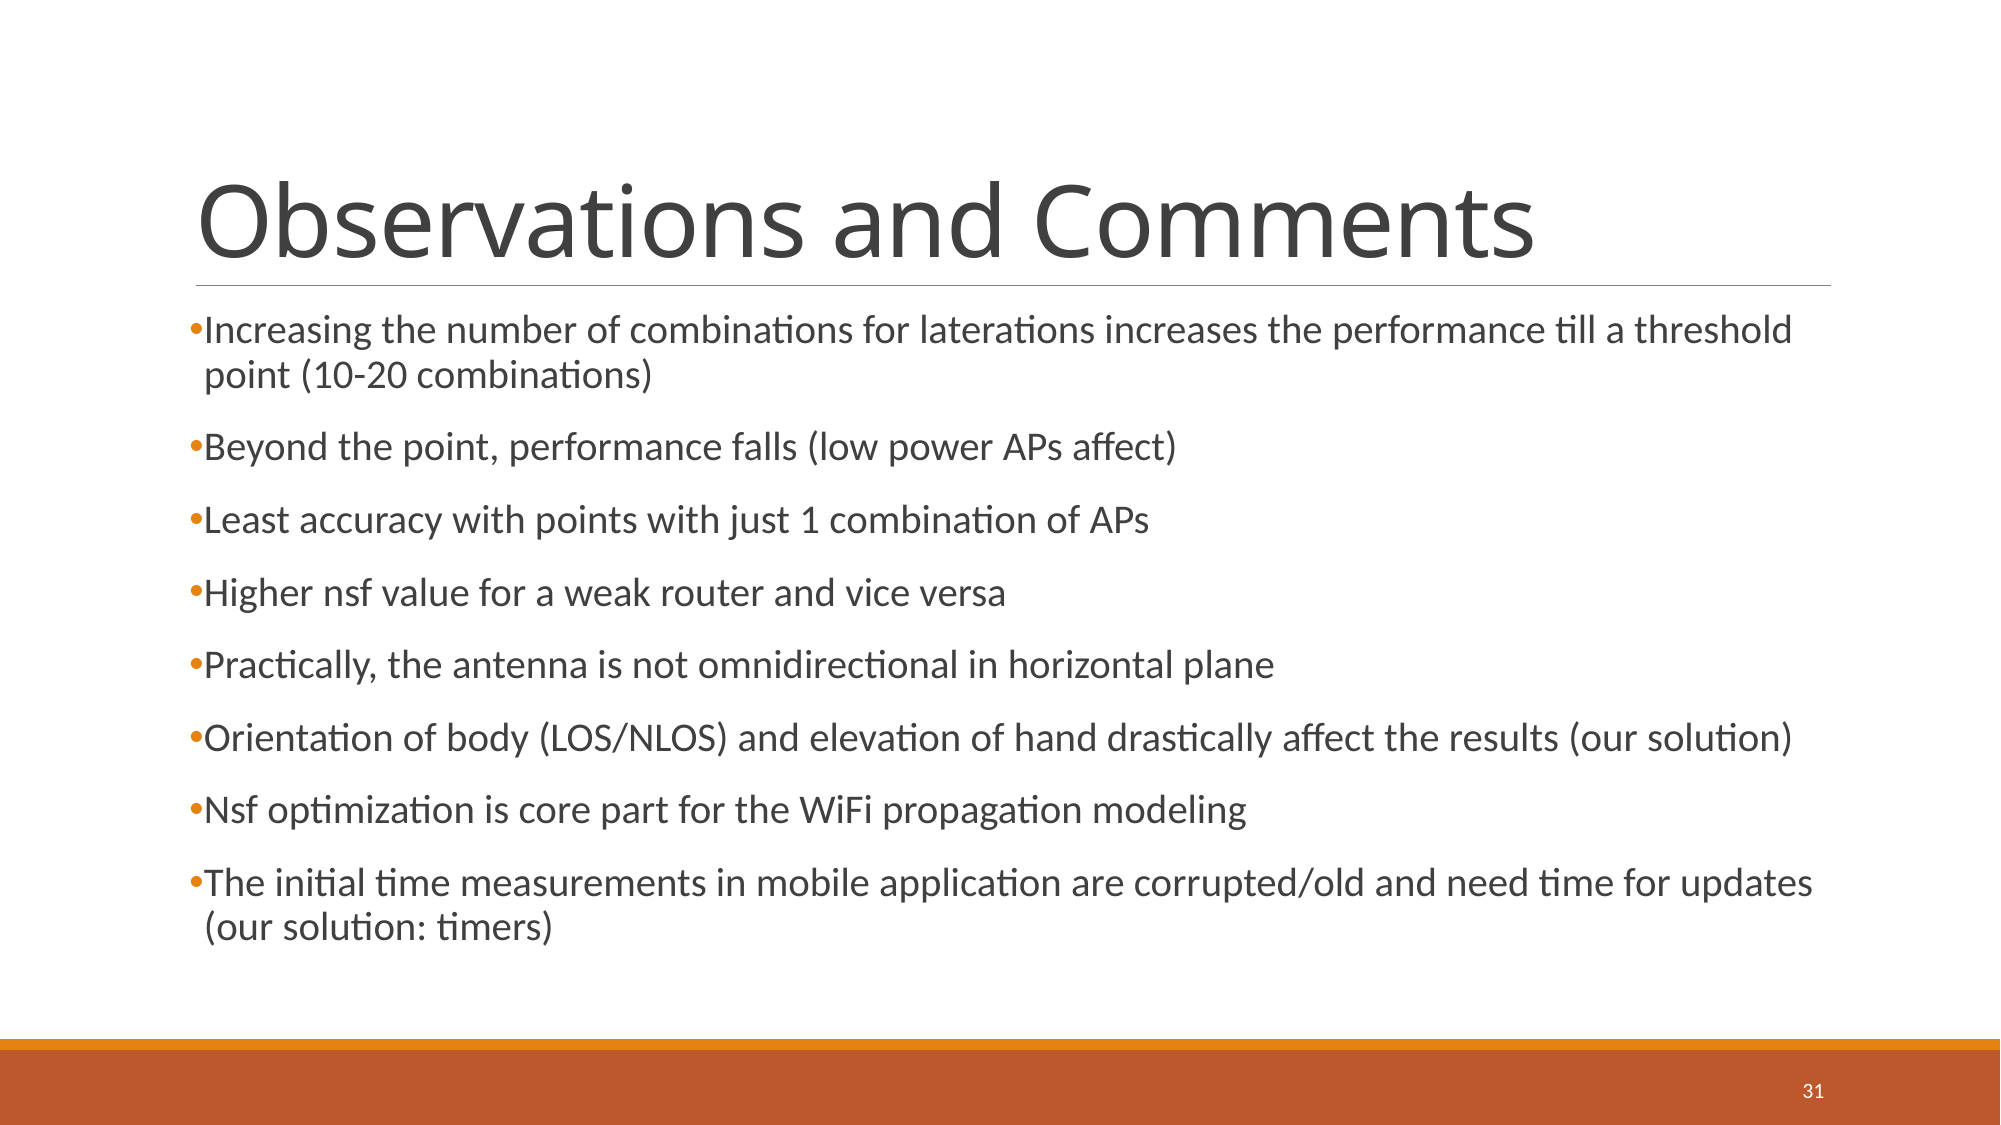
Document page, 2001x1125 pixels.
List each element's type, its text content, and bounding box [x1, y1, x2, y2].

slide_number 31 [1624, 1059, 1840, 1120]
list Increasing the number of combinations for laterations increases the performance till a threshold point (10-20 combinations) Beyond the point, performance falls (low power APs affect) Least accuracy with points with just 1 combination of APs Higher nsf value for a weak router and vice versa Practically, the antenna is not omnidirectional in horizontal plane Orientation of body (LOS/NLOS) and elevation of hand drastically affect the results (our solution) Nsf optimization is core part for the WiFi propagation modeling The initial time measurements in mobile application are corrupted/old and need time for updates (our solution: timers) [189, 301, 1840, 962]
title Observations and Comments [180, 47, 1830, 285]
